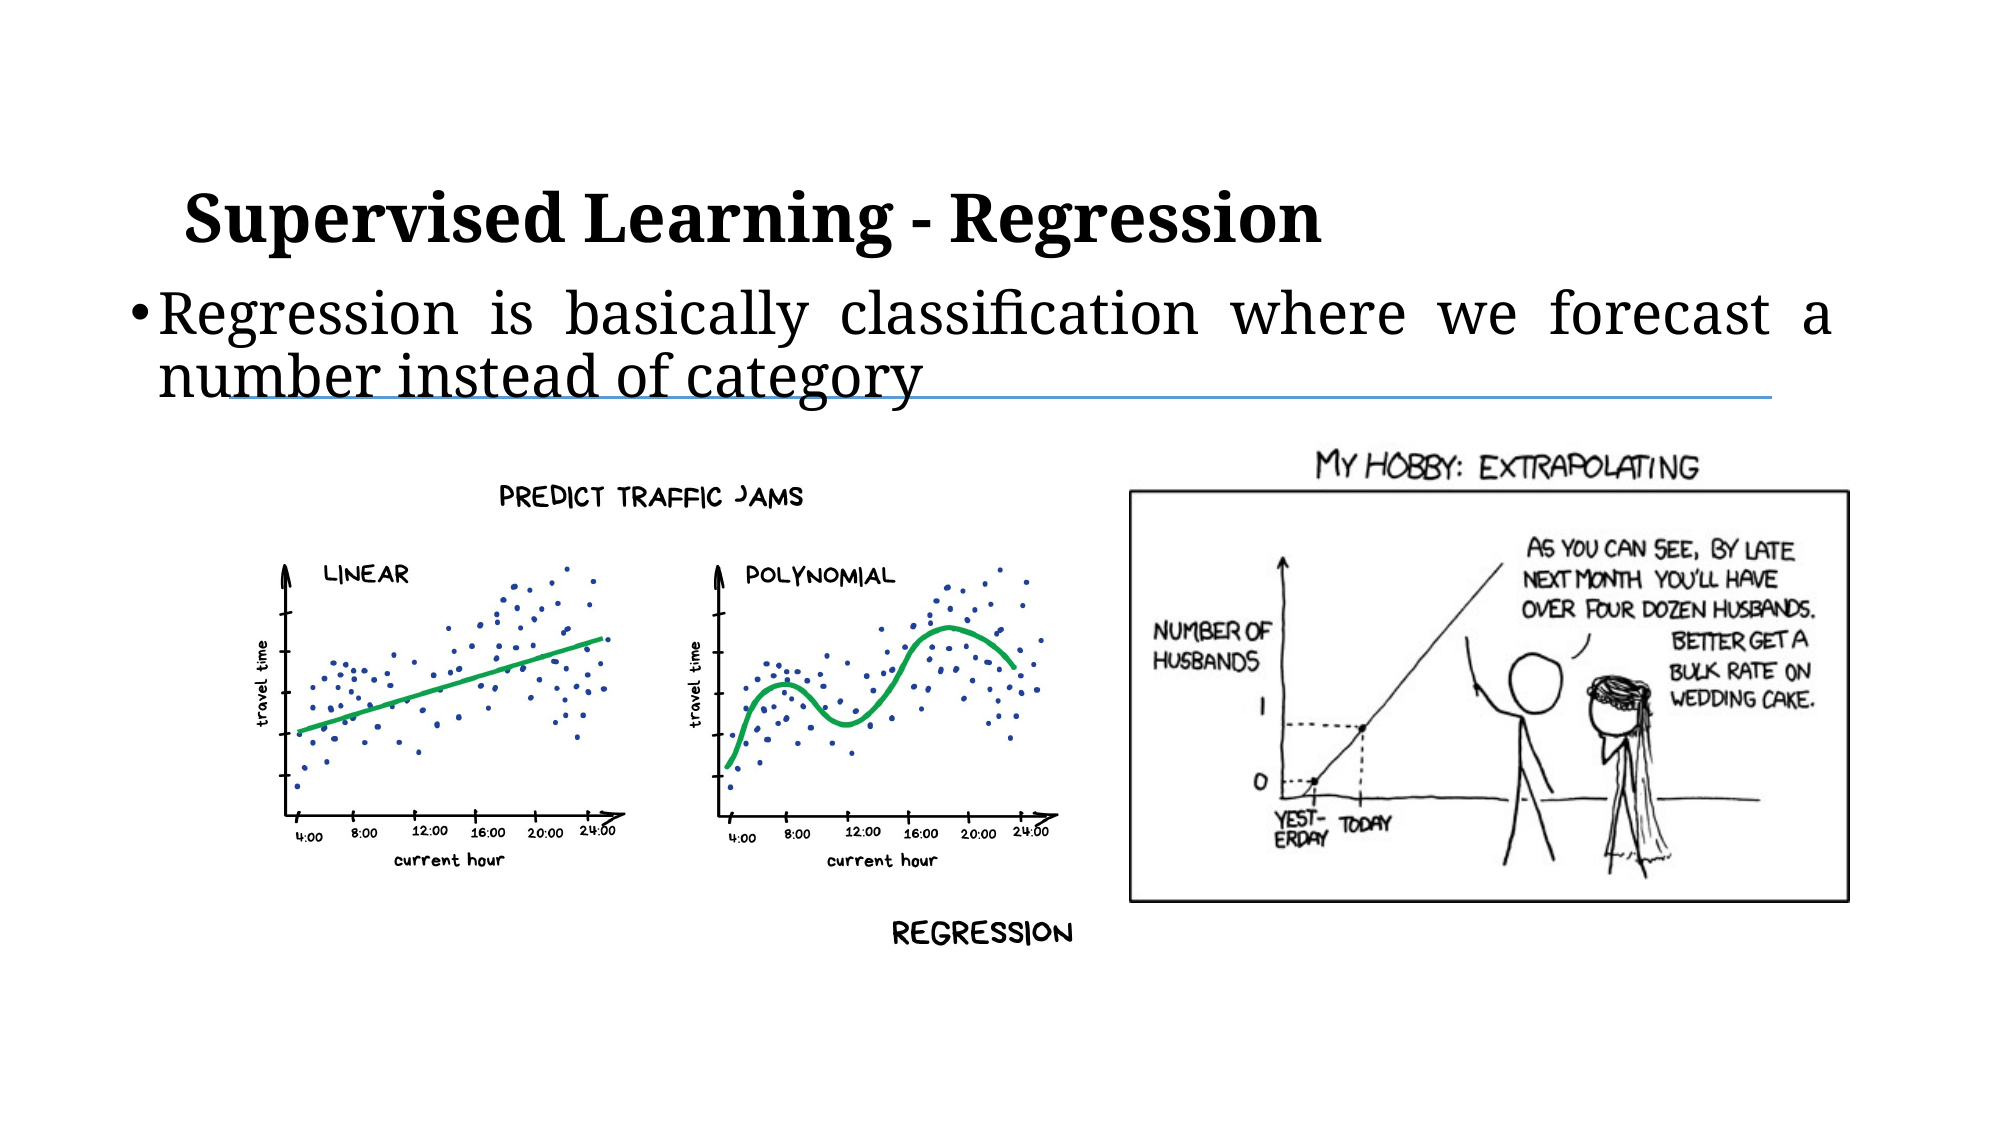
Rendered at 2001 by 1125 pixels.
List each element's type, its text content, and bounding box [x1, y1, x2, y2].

picture [1129, 441, 1851, 904]
title Supervised Learning - Regression [149, 175, 1359, 266]
list Regression is basically classification where we forecast a number instead of category [114, 275, 1851, 947]
picture [251, 480, 1073, 950]
